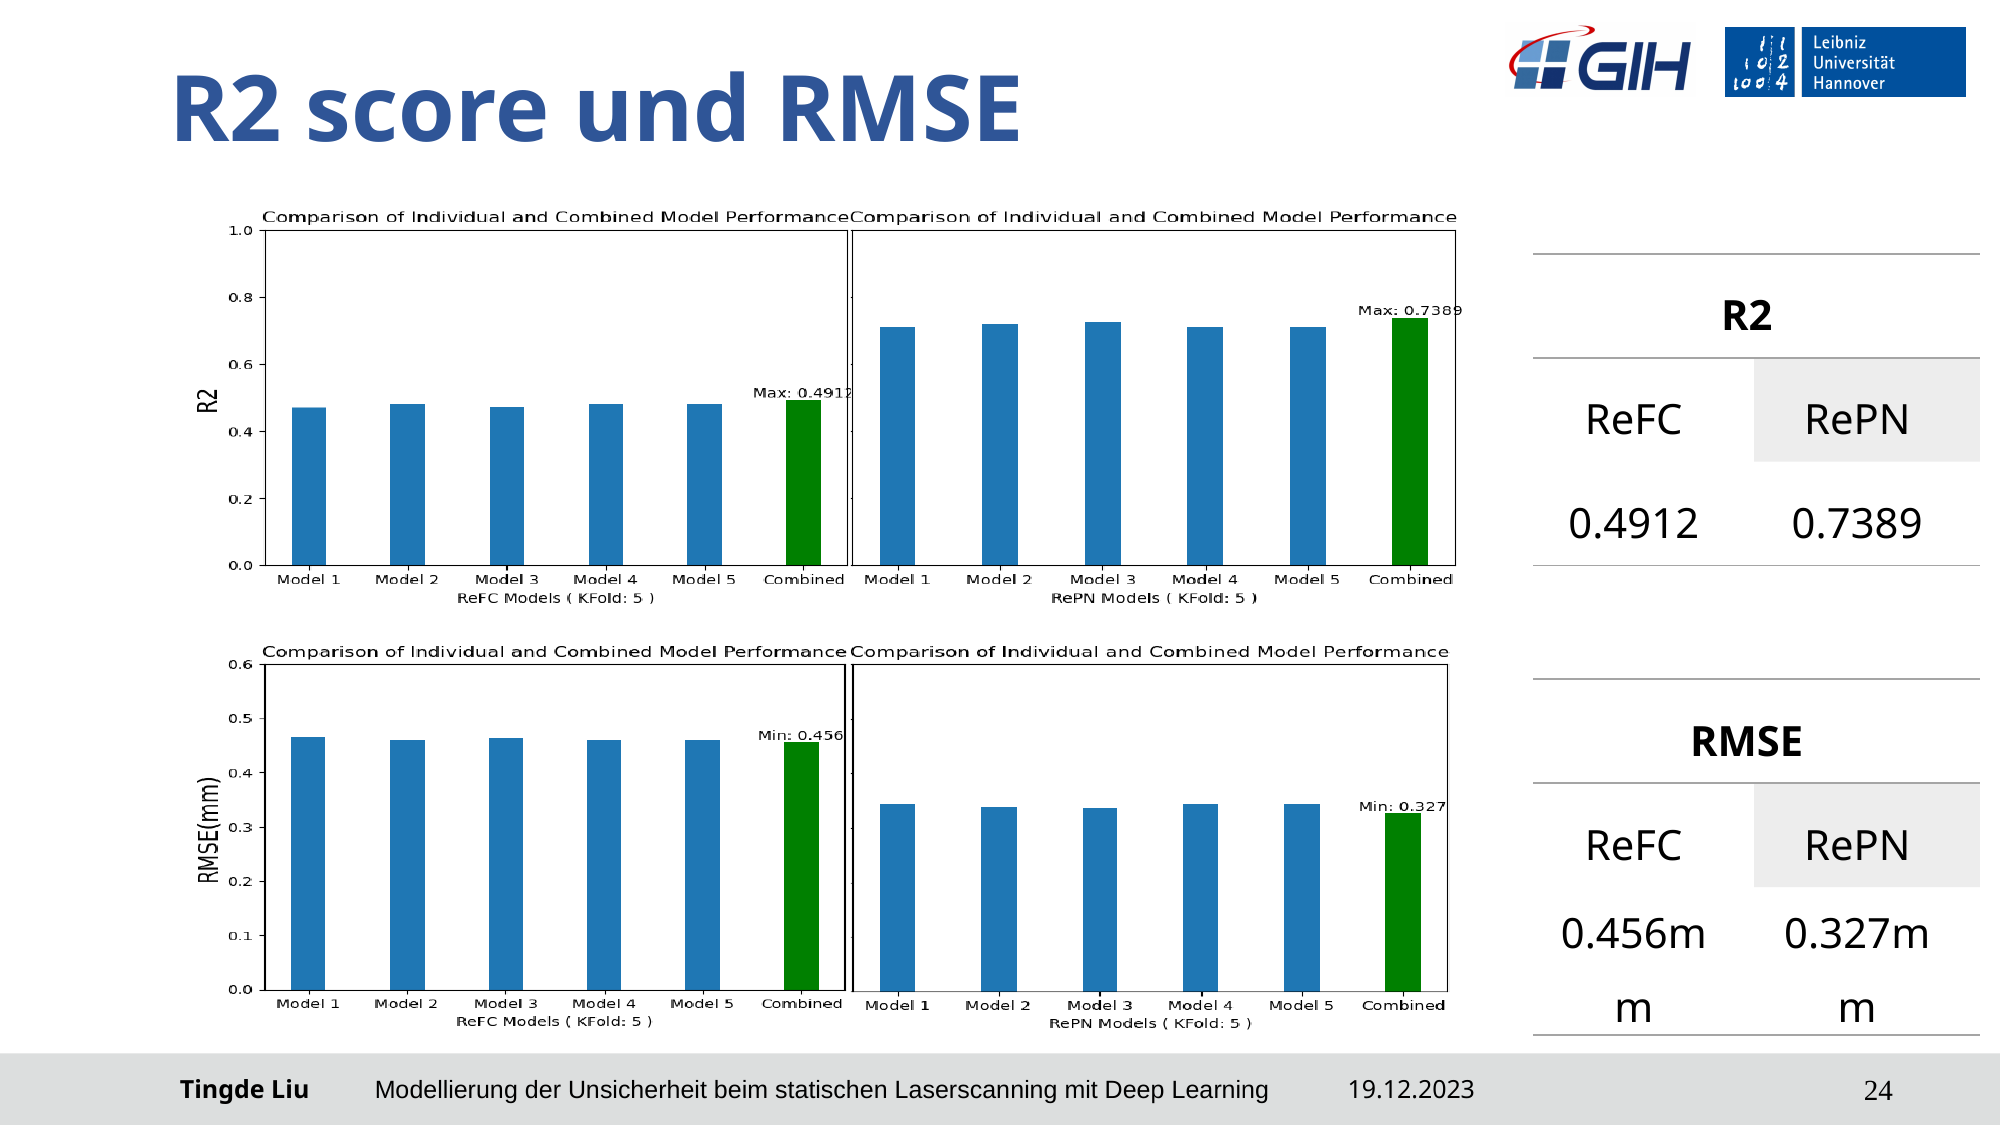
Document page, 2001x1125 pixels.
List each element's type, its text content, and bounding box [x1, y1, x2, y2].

table_cell 0.327mm [1754, 887, 1980, 1034]
title R2 score und RMSE [154, 3, 1880, 221]
table_cell ReFC [1533, 359, 1754, 462]
table_cell ReFC [1533, 784, 1754, 887]
table_cell 0.456mm [1533, 887, 1754, 1034]
table_header RMSE [1533, 680, 1980, 782]
table_cell RePN [1754, 359, 1980, 462]
picture [183, 202, 1475, 613]
table_cell 0.4912 [1533, 462, 1754, 565]
table_cell RePN [1754, 784, 1980, 887]
table_header R2 [1533, 255, 1980, 357]
picture [183, 637, 1463, 1036]
picture [1880, 27, 1966, 97]
footer 24 [1756, 1053, 2000, 1125]
table_cell 0.7389 [1754, 462, 1980, 565]
